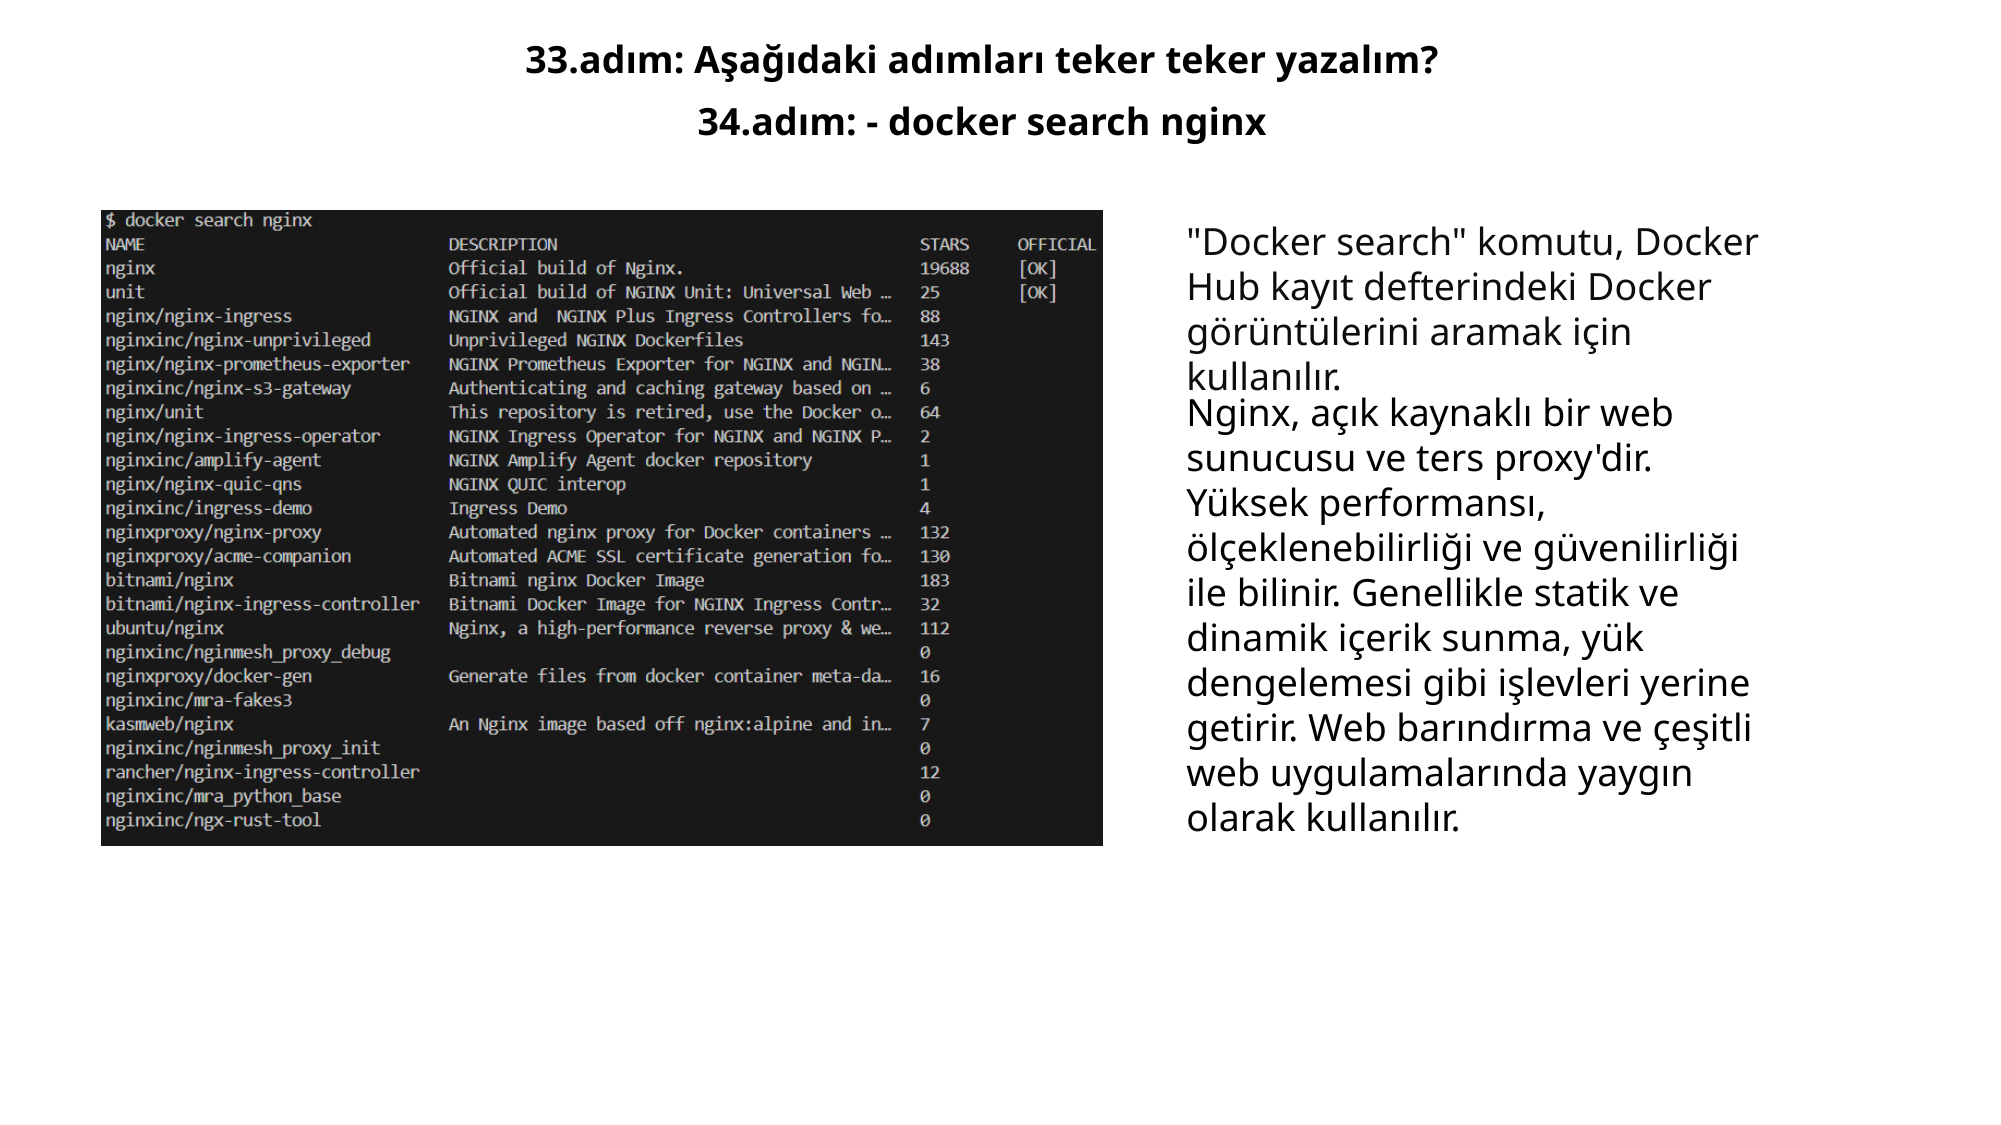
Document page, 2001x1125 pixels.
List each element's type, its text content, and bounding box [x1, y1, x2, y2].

text_box Nginx, açık kaynaklı bir web sunucusu ve ters proxy'dir. Yüksek performansı, ölçeklenebilirliği ve güvenilirliği ile bilinir. Genellikle statik ve dinamik içerik sunma, yük dengelemesi gibi işlevleri yerine getirir. Web barındırma ve çeşitli web uygulamalarında yaygın olarak kullanılır. [1171, 381, 1795, 847]
subtitle 33.adım: Aşağıdaki adımları teker teker yazalım? 34.adım: - docker search nginx [32, 34, 1943, 306]
picture [101, 209, 1103, 846]
text_box "Docker search" komutu, Docker Hub kayıt defterindeki Docker görüntülerini aramak için kullanılır. [1171, 210, 1795, 381]
